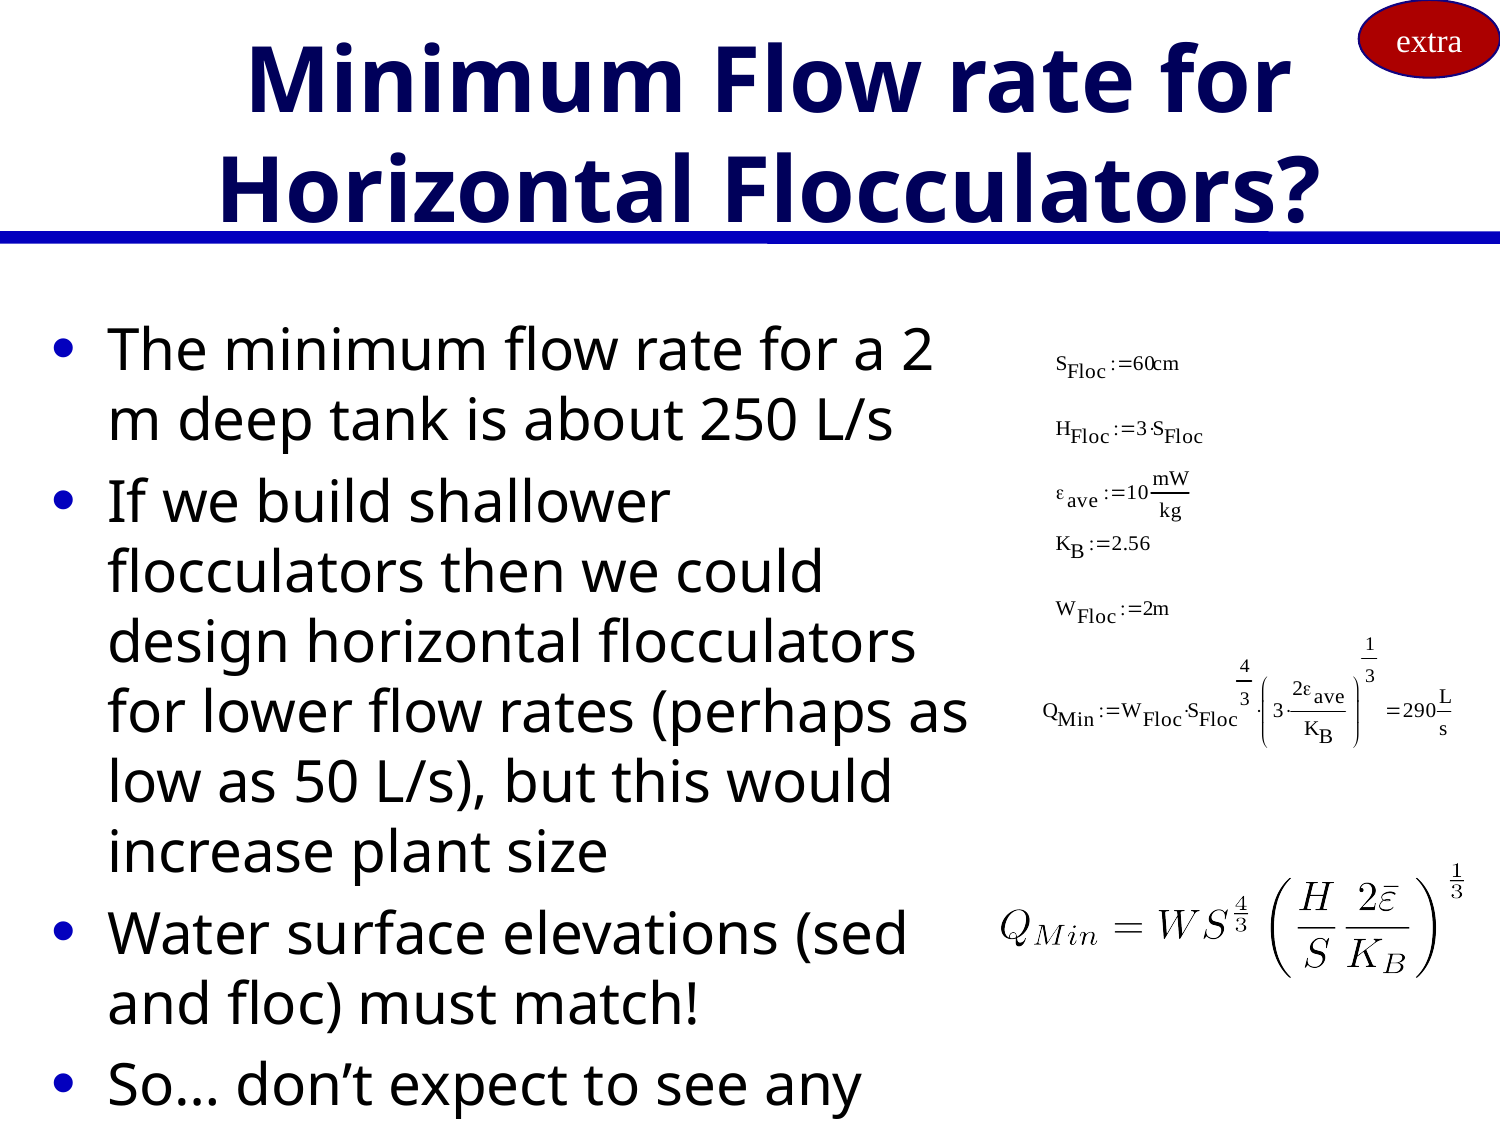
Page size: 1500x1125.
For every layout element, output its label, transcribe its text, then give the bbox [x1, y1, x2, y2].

list The minimum flow rate for a 2 m deep tank is about 250 L/s If we build shallower flocculators then we could design horizontal flocculators for lower flow rates (perhaps as low as 50 L/s), but this would increase plant size Water surface elevations (sed and floc) must match! So… don’t expect to see any AguaClara horizontal flocculators [35, 304, 1016, 981]
picture [1000, 862, 1465, 978]
text_box extra [1358, 0, 1500, 78]
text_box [991, 291, 1500, 788]
title Minimum Flow rate for Horizontal Flocculators? [75, 37, 1463, 225]
